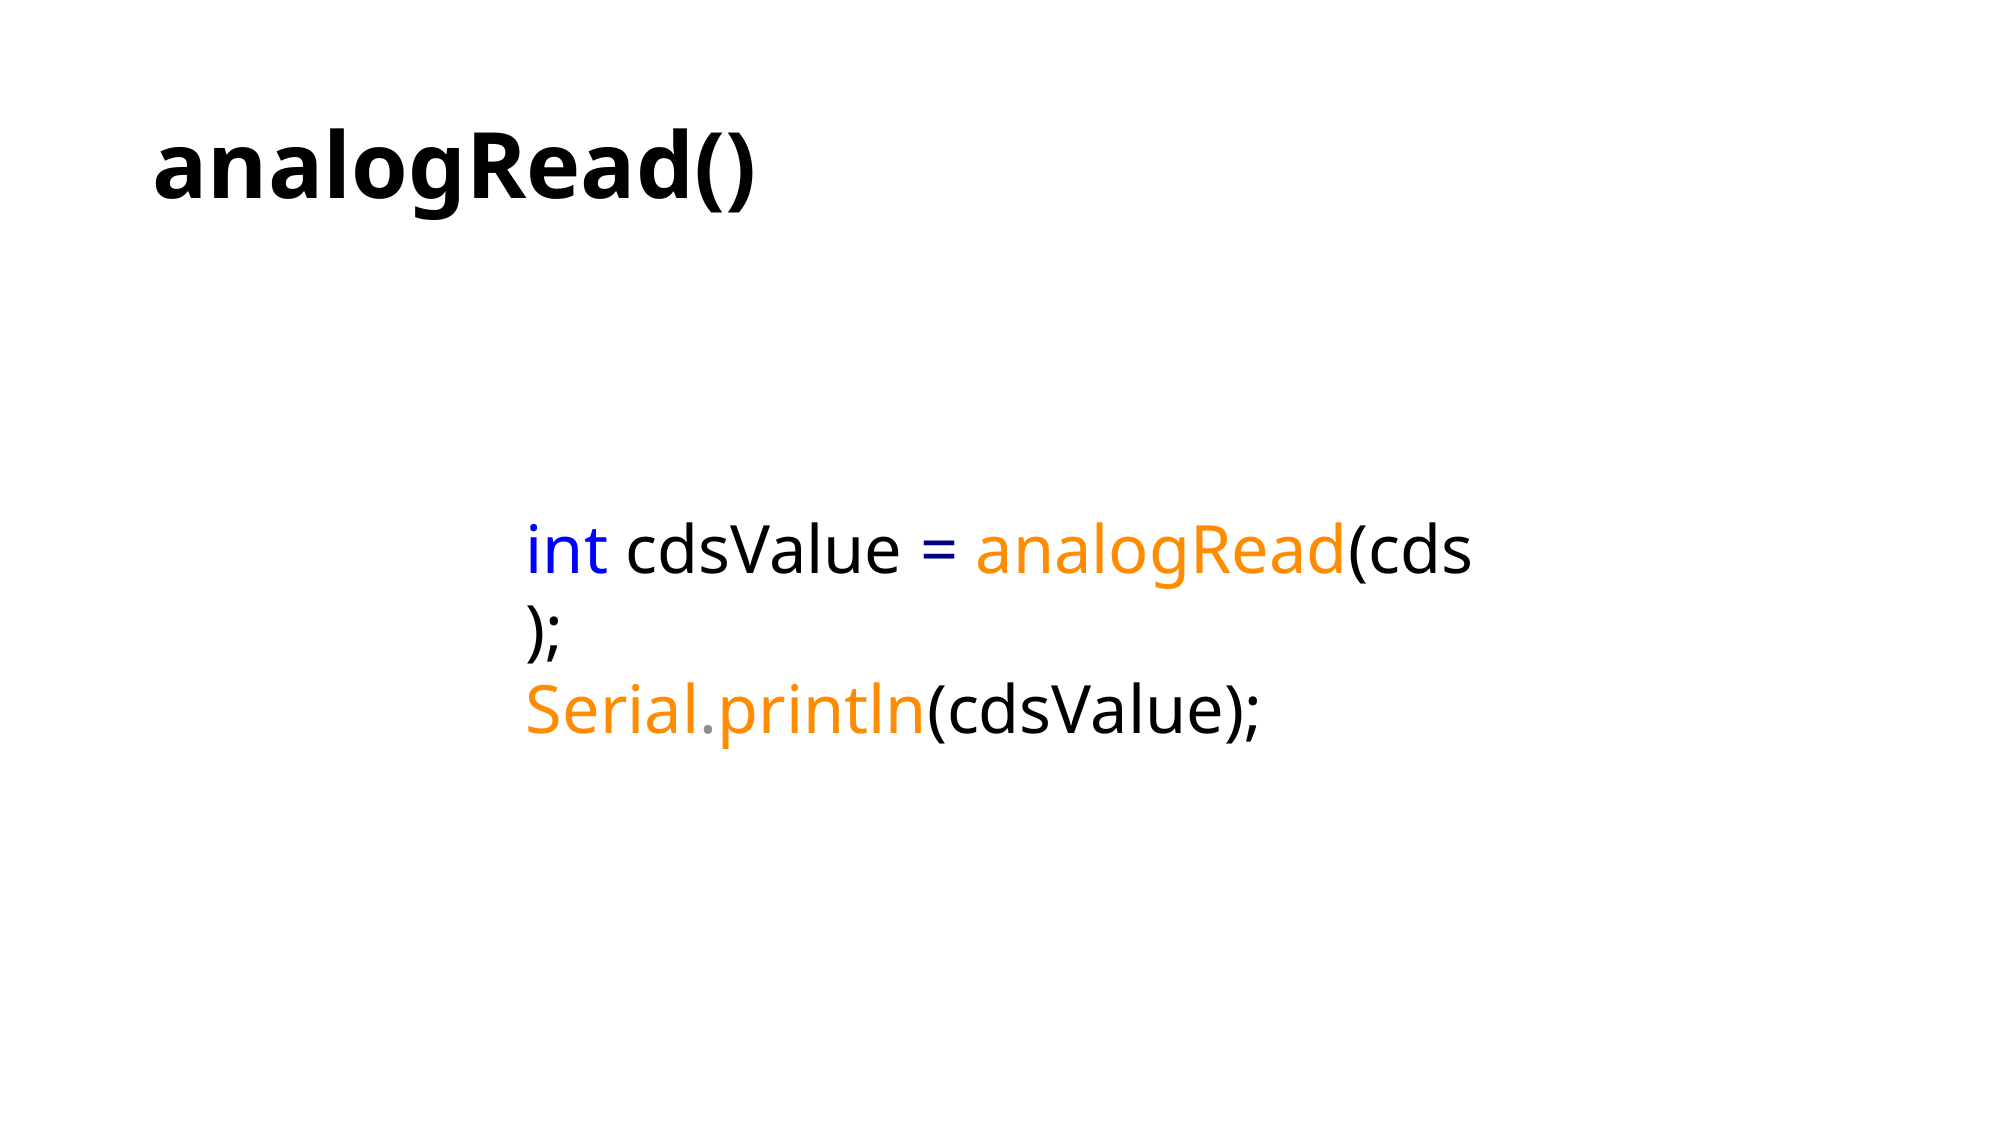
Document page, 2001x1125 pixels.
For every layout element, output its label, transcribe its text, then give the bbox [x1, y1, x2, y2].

title analogRead() [137, 59, 1863, 278]
text_box int cdsValue = analogRead(cds); Serial.println(cdsValue); [510, 499, 1490, 755]
